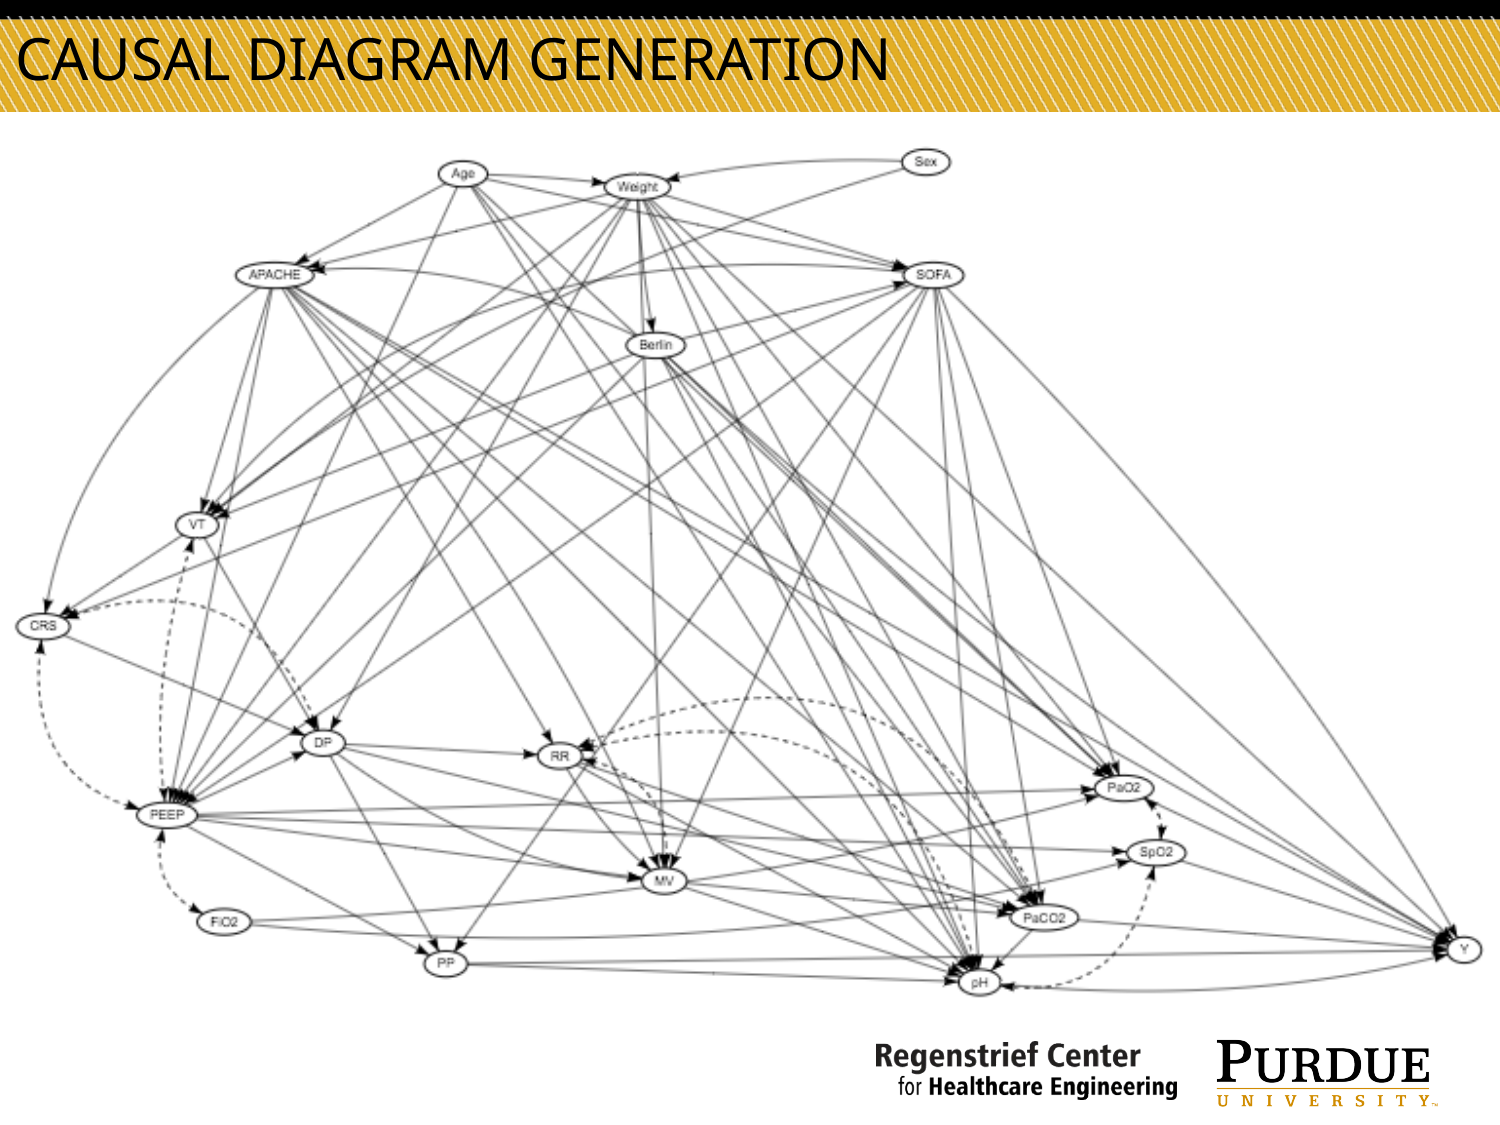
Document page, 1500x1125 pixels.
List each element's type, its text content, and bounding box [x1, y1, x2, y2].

picture [0, 112, 1500, 1013]
list Causal diagram generation [0, 22, 1344, 112]
picture [876, 1041, 1177, 1100]
